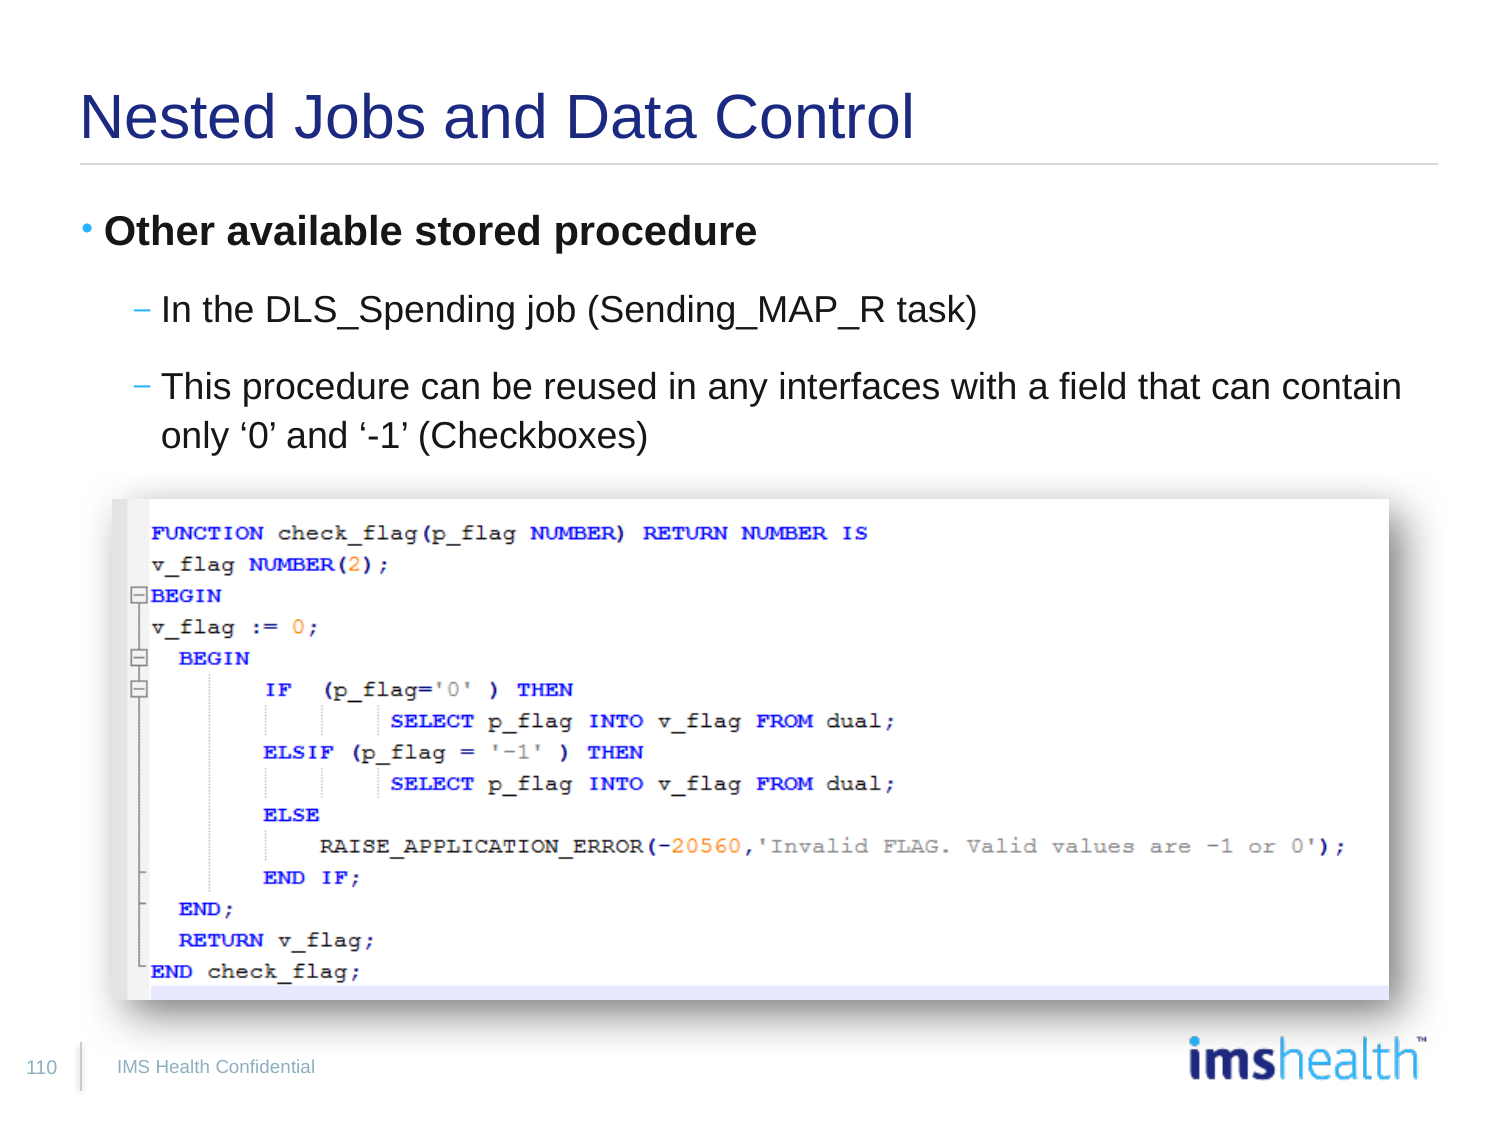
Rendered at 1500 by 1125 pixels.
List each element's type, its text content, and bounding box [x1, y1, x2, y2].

list Other available stored procedure In the DLS_Spending job (Sending_MAP_R task) This procedure can be reused in any interfaces with a field that can contain only ‘0’ and ‘-1’ (Checkboxes) [81, 198, 1440, 934]
picture [111, 499, 1389, 1000]
footer IMS Health Confidential [102, 1036, 1042, 1097]
title Nested Jobs and Data Control [79, 12, 1438, 152]
picture [1187, 1029, 1428, 1091]
